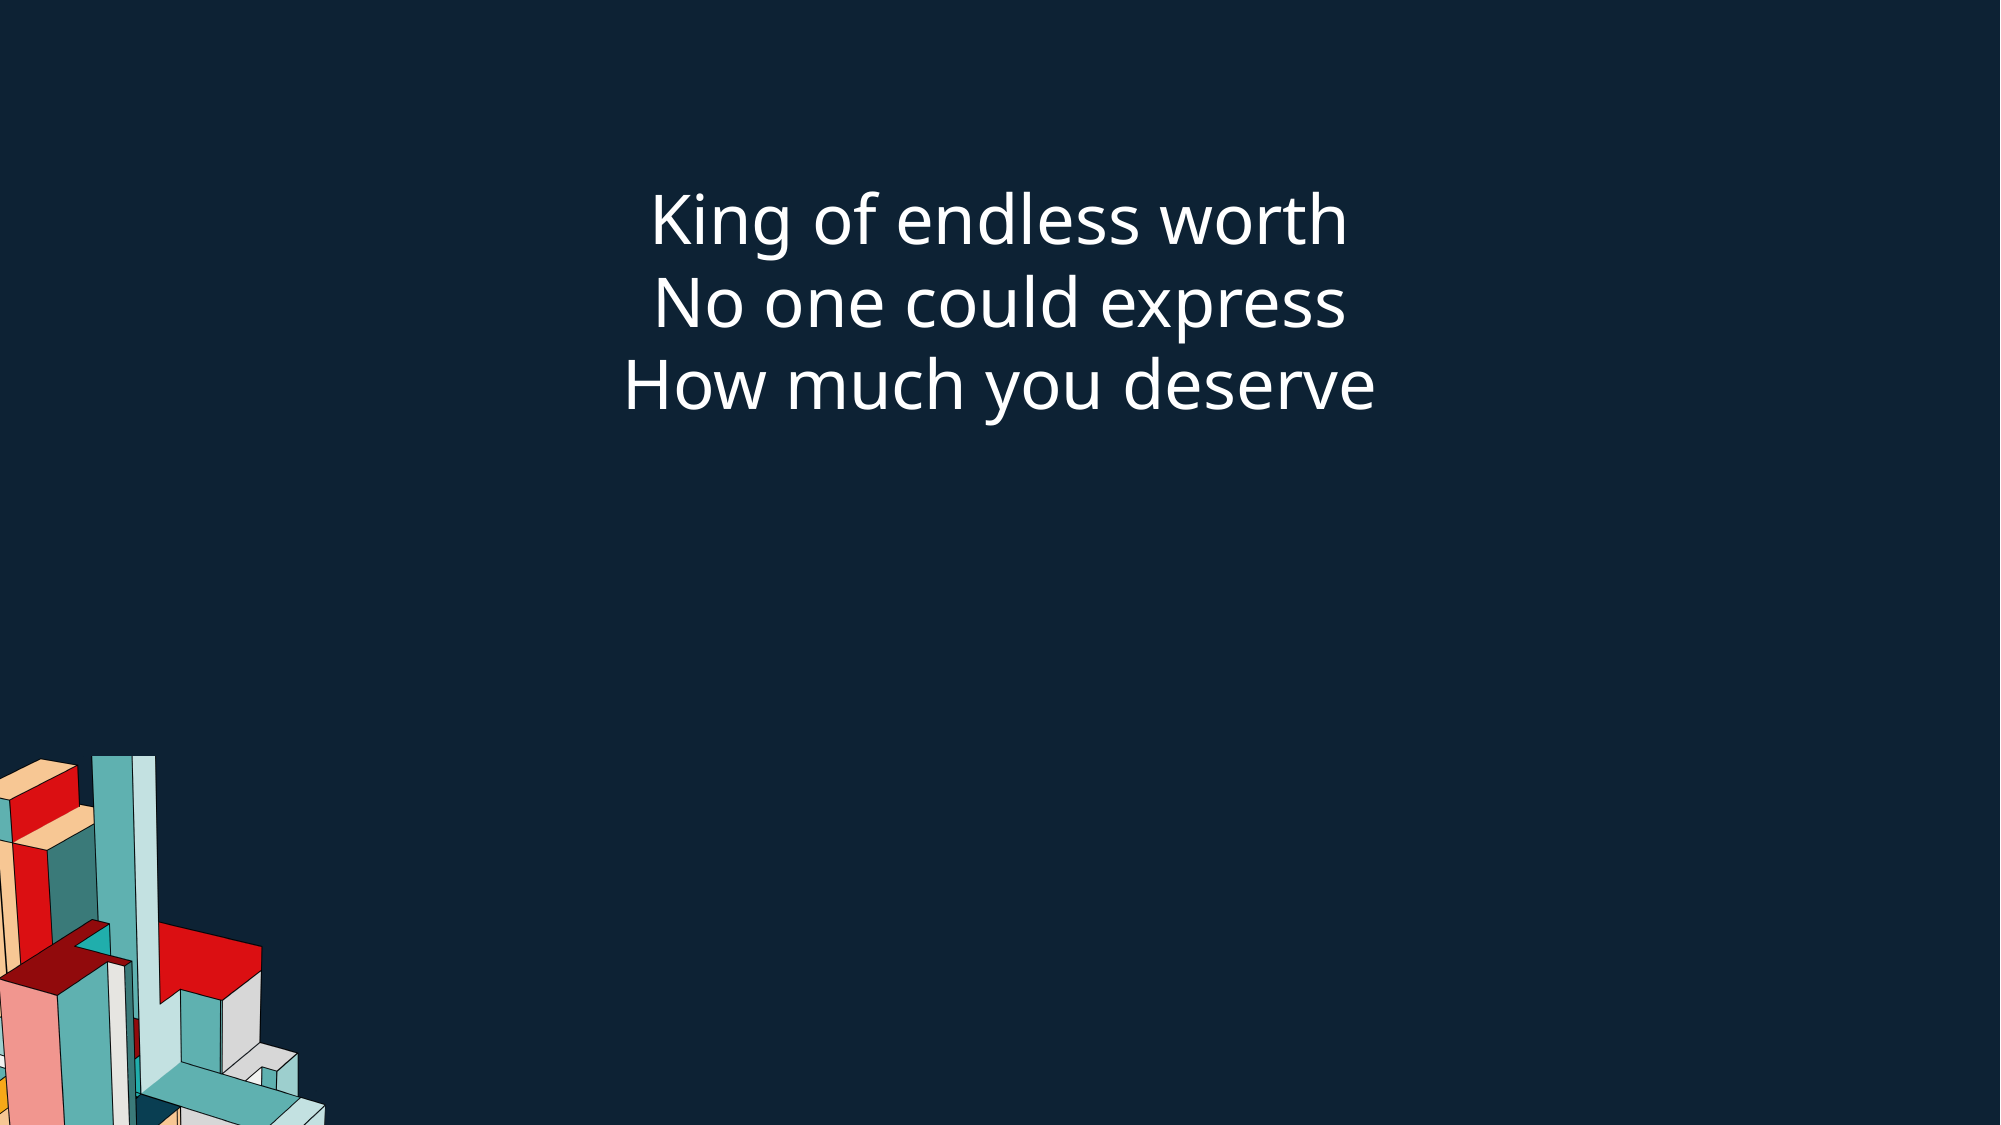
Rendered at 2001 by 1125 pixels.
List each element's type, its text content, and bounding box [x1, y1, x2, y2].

text_box King of endless worth No one could express How much you deserve [99, 168, 1900, 514]
picture [0, 756, 326, 1125]
